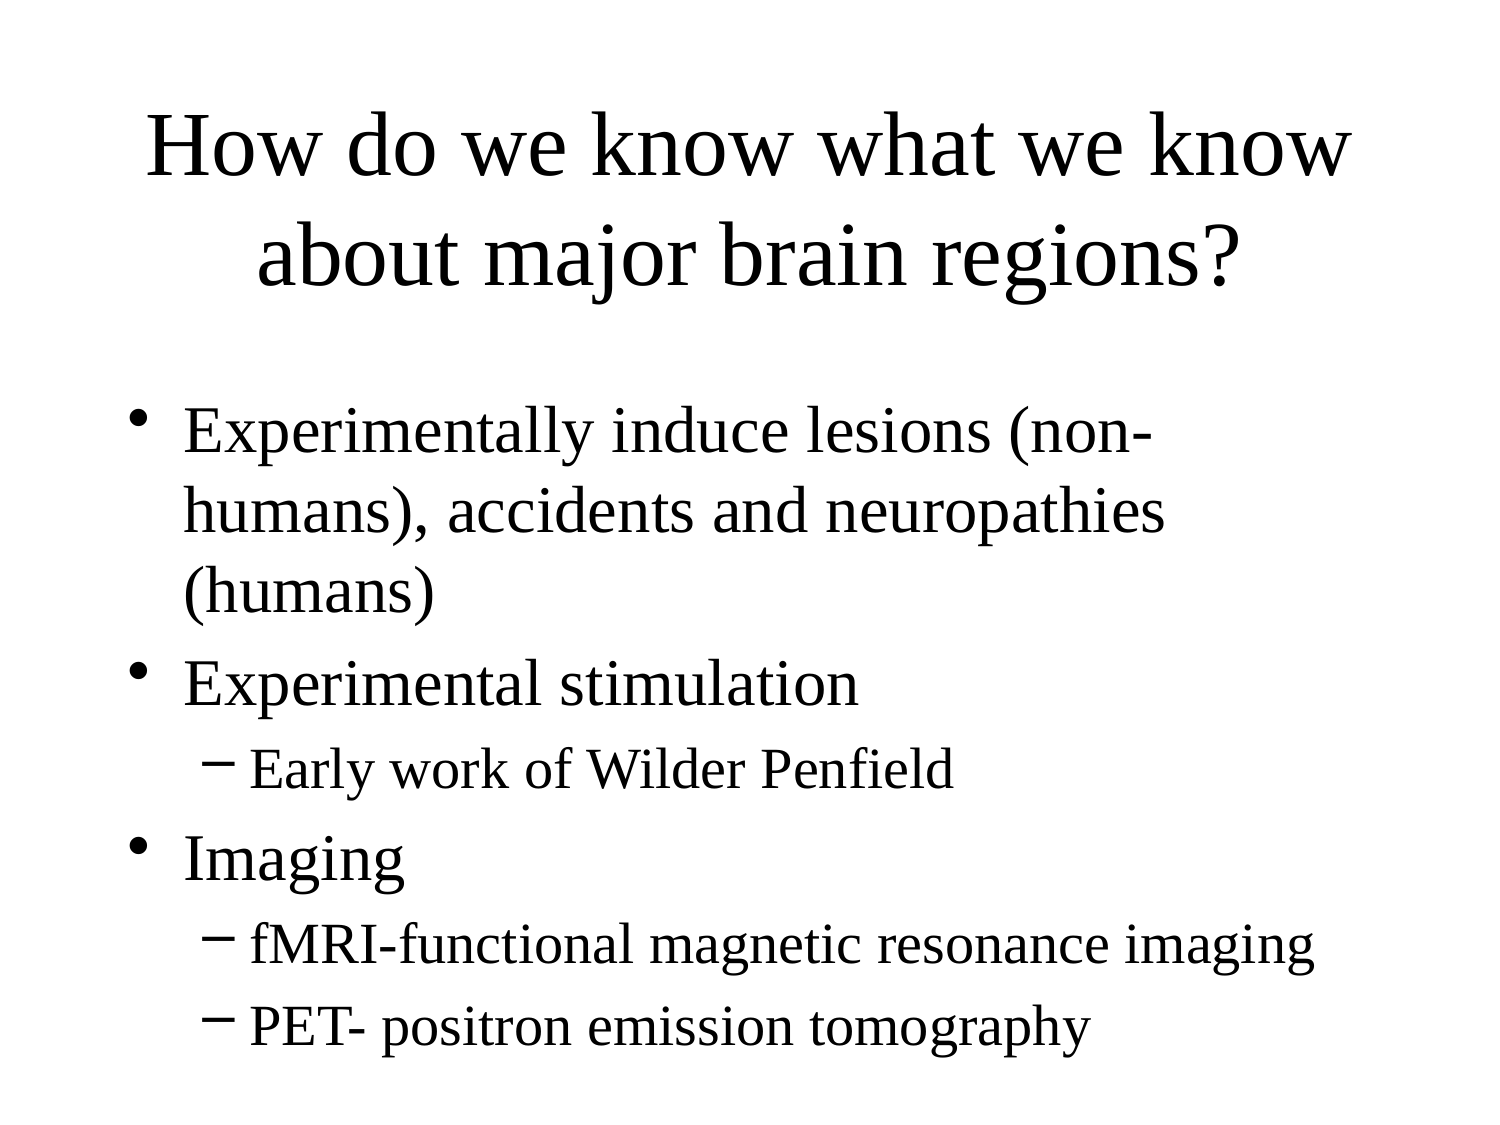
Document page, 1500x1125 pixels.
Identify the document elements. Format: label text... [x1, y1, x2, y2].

title How do we know what we know about major brain regions? [112, 99, 1388, 288]
list Experimentally induce lesions (non-humans), accidents and neuropathies (humans) Experimental stimulation Early work of Wilder Penfield Imaging fMRI-functional magnetic resonance imaging PET- positron emission tomography [112, 377, 1388, 1053]
